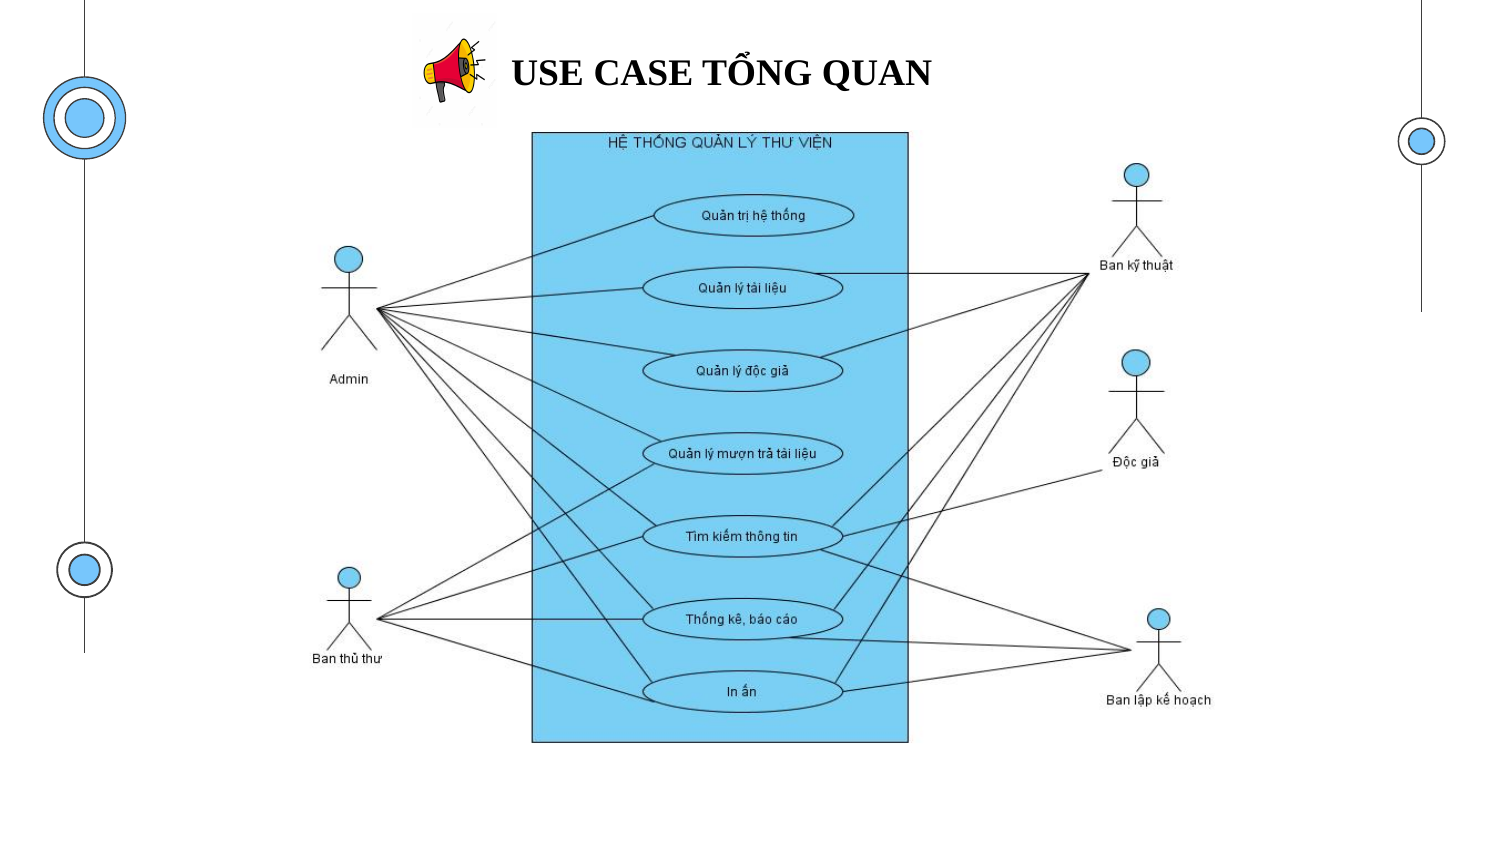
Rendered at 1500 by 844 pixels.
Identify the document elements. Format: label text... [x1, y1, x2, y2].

text_box USE CASE TỔNG QUAN [501, 40, 1059, 101]
picture [301, 13, 1228, 748]
